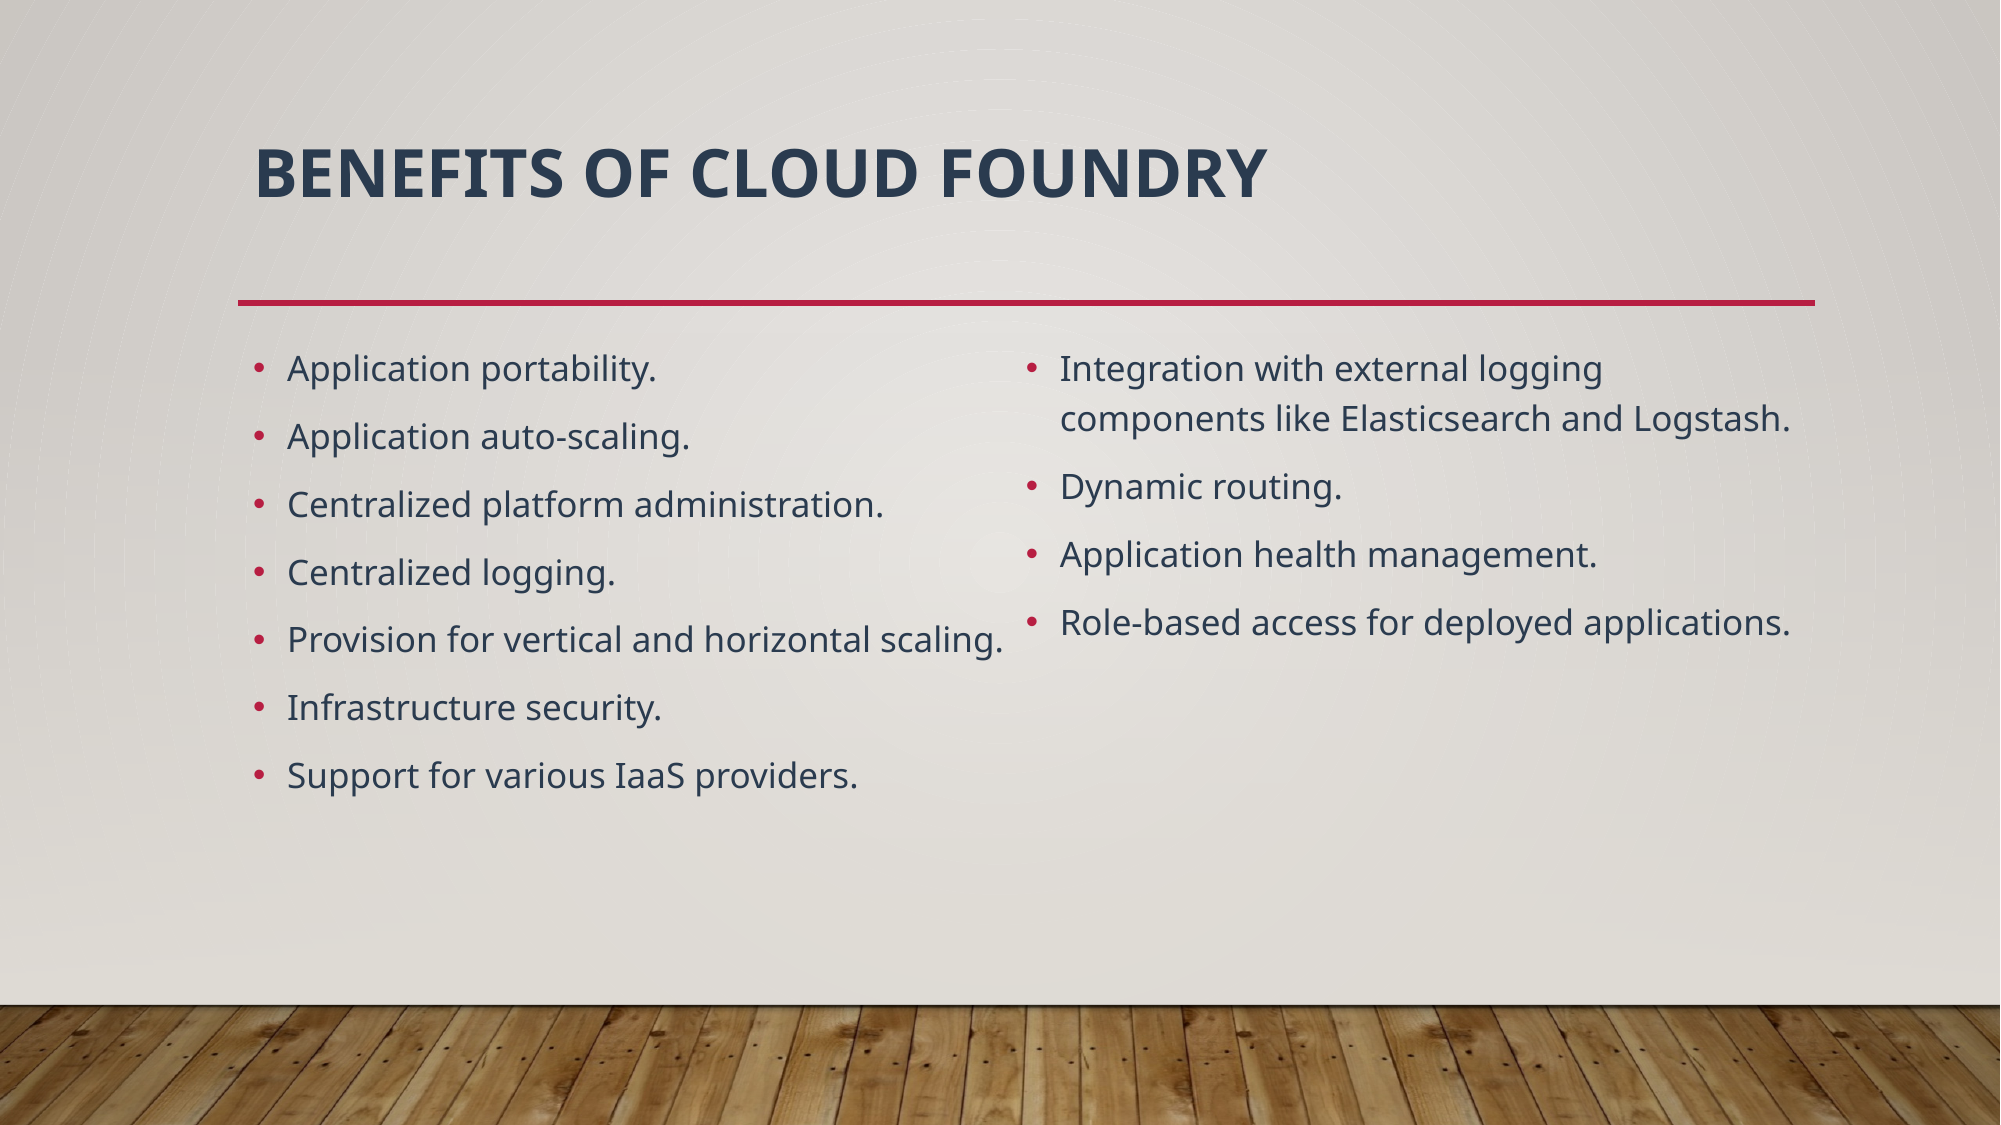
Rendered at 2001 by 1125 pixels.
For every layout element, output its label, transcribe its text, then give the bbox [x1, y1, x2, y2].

picture [0, 1005, 2000, 1125]
list Application portability. Application auto-scaling. Centralized platform administration. Centralized logging. Provision for vertical and horizontal scaling. Infrastructure security. Support for various IaaS providers. Integration with external logging components like Elasticsearch and Logstash. Dynamic routing. Application health management. Role-based access for deployed applications. [238, 330, 1814, 897]
title benefits of Cloud Foundry [238, 131, 1814, 305]
